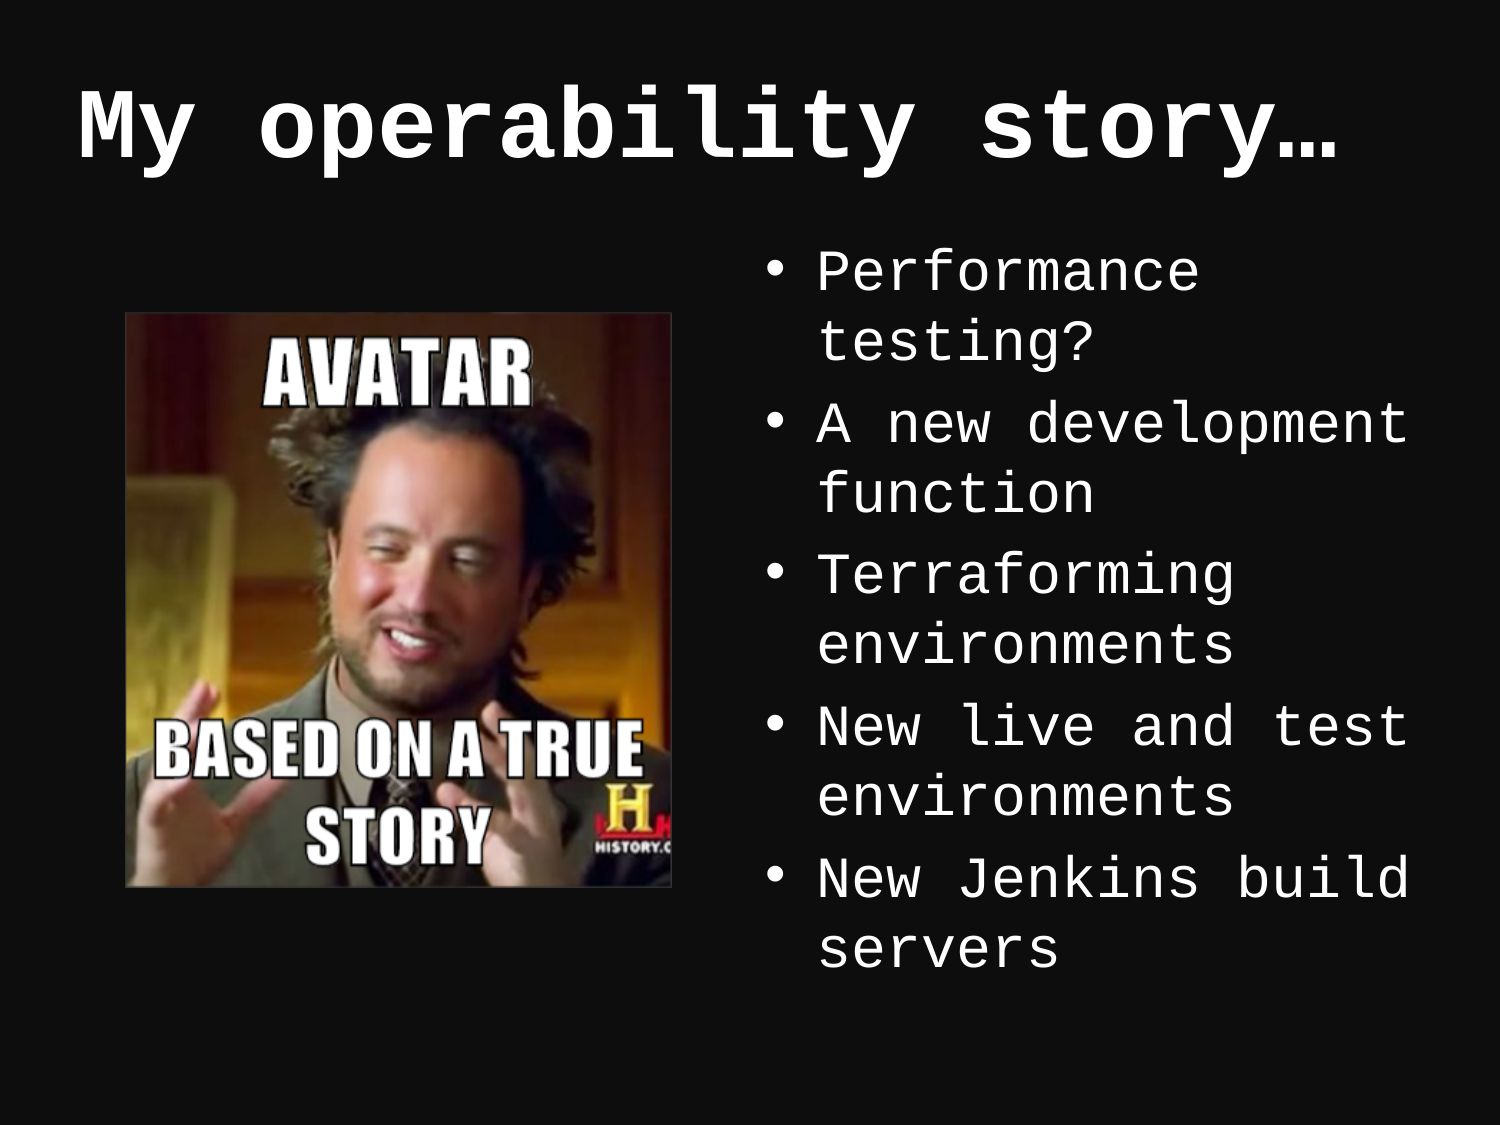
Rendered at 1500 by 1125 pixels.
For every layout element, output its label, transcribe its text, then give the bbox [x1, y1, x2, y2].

list My operability story… [62, 50, 1432, 213]
text_box Performance testing? A new development function Terraforming environments New live and test environments New Jenkins build servers [749, 224, 1448, 1075]
picture [124, 312, 672, 888]
